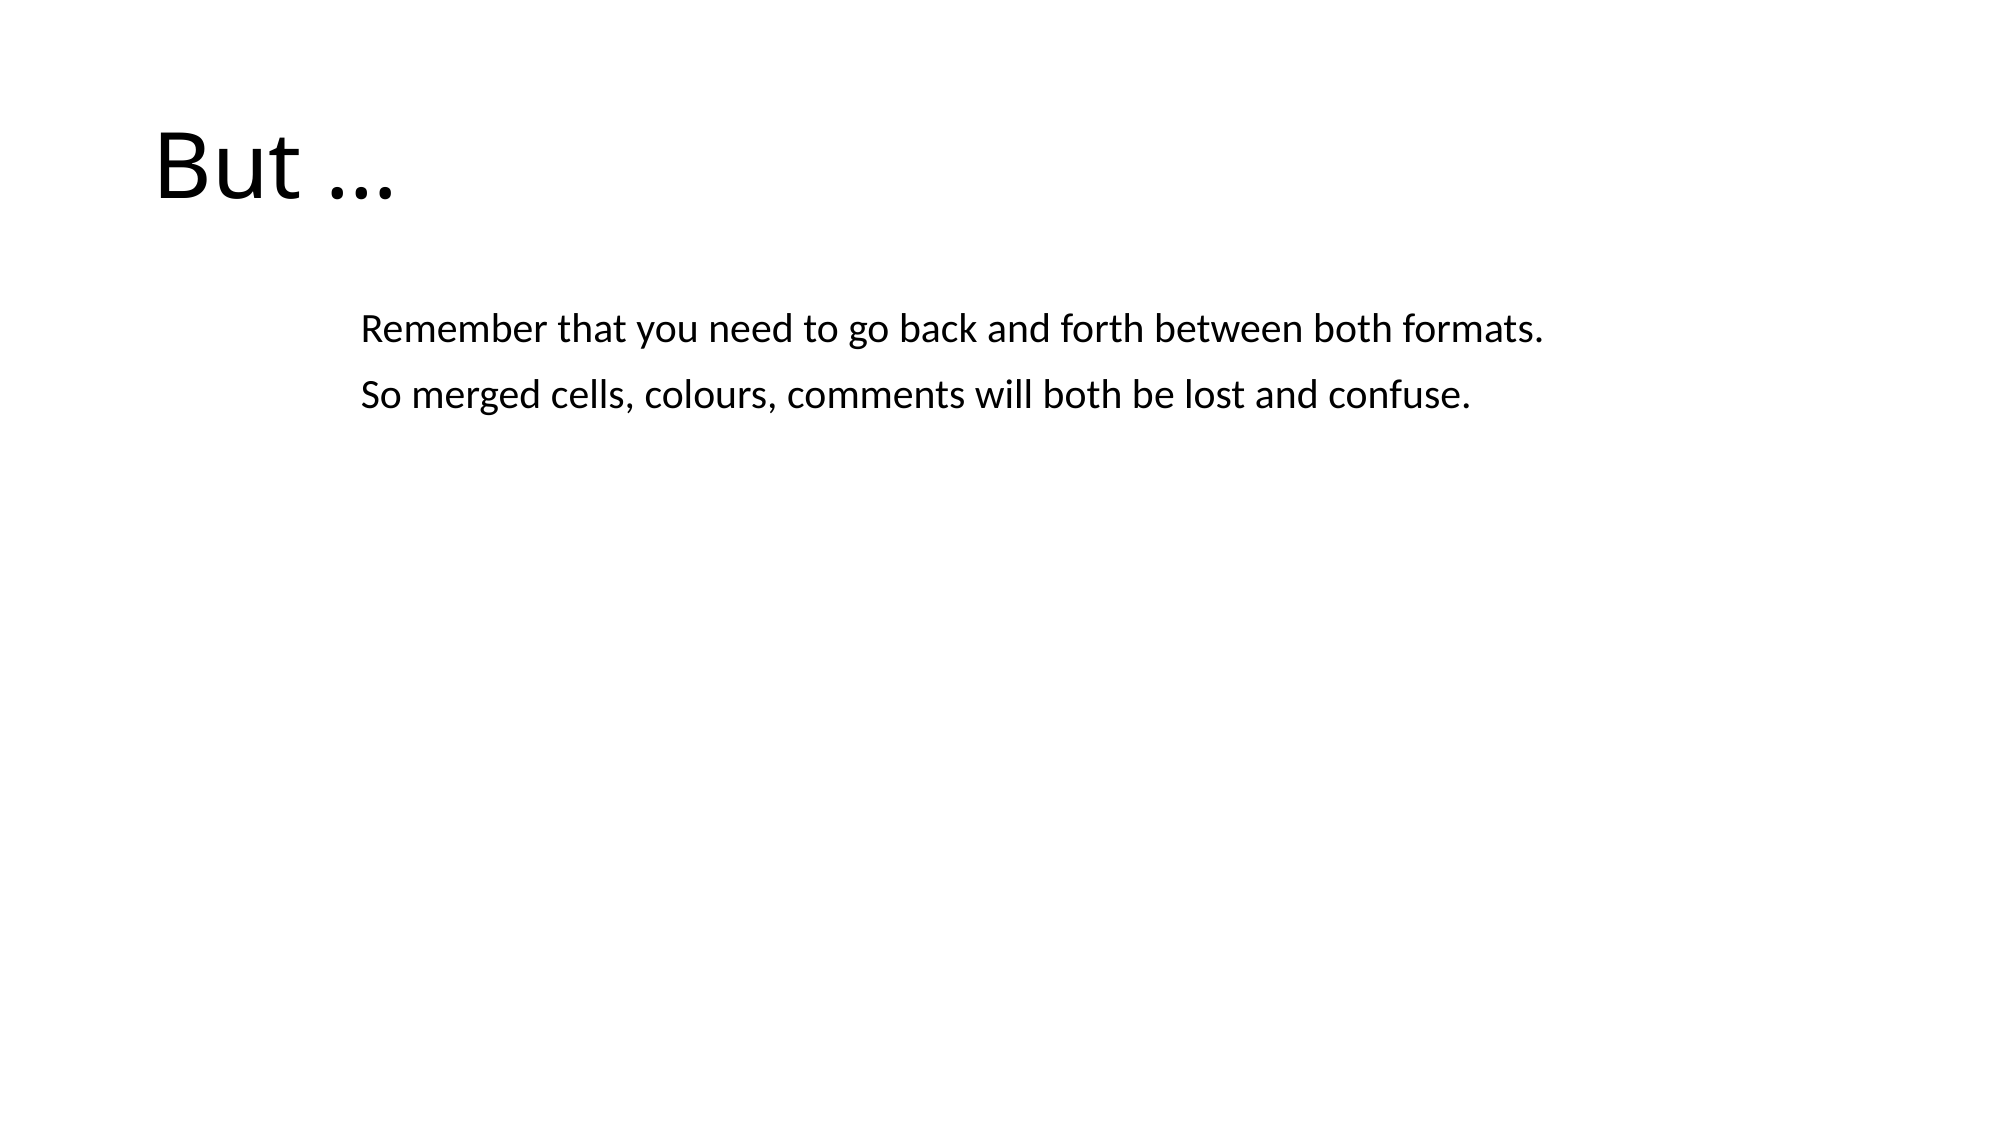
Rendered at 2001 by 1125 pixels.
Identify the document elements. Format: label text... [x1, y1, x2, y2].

list Remember that you need to go back and forth between both formats. So merged cells, colours, comments will both be lost and confuse. [137, 299, 1863, 1014]
title But … [137, 59, 1863, 278]
